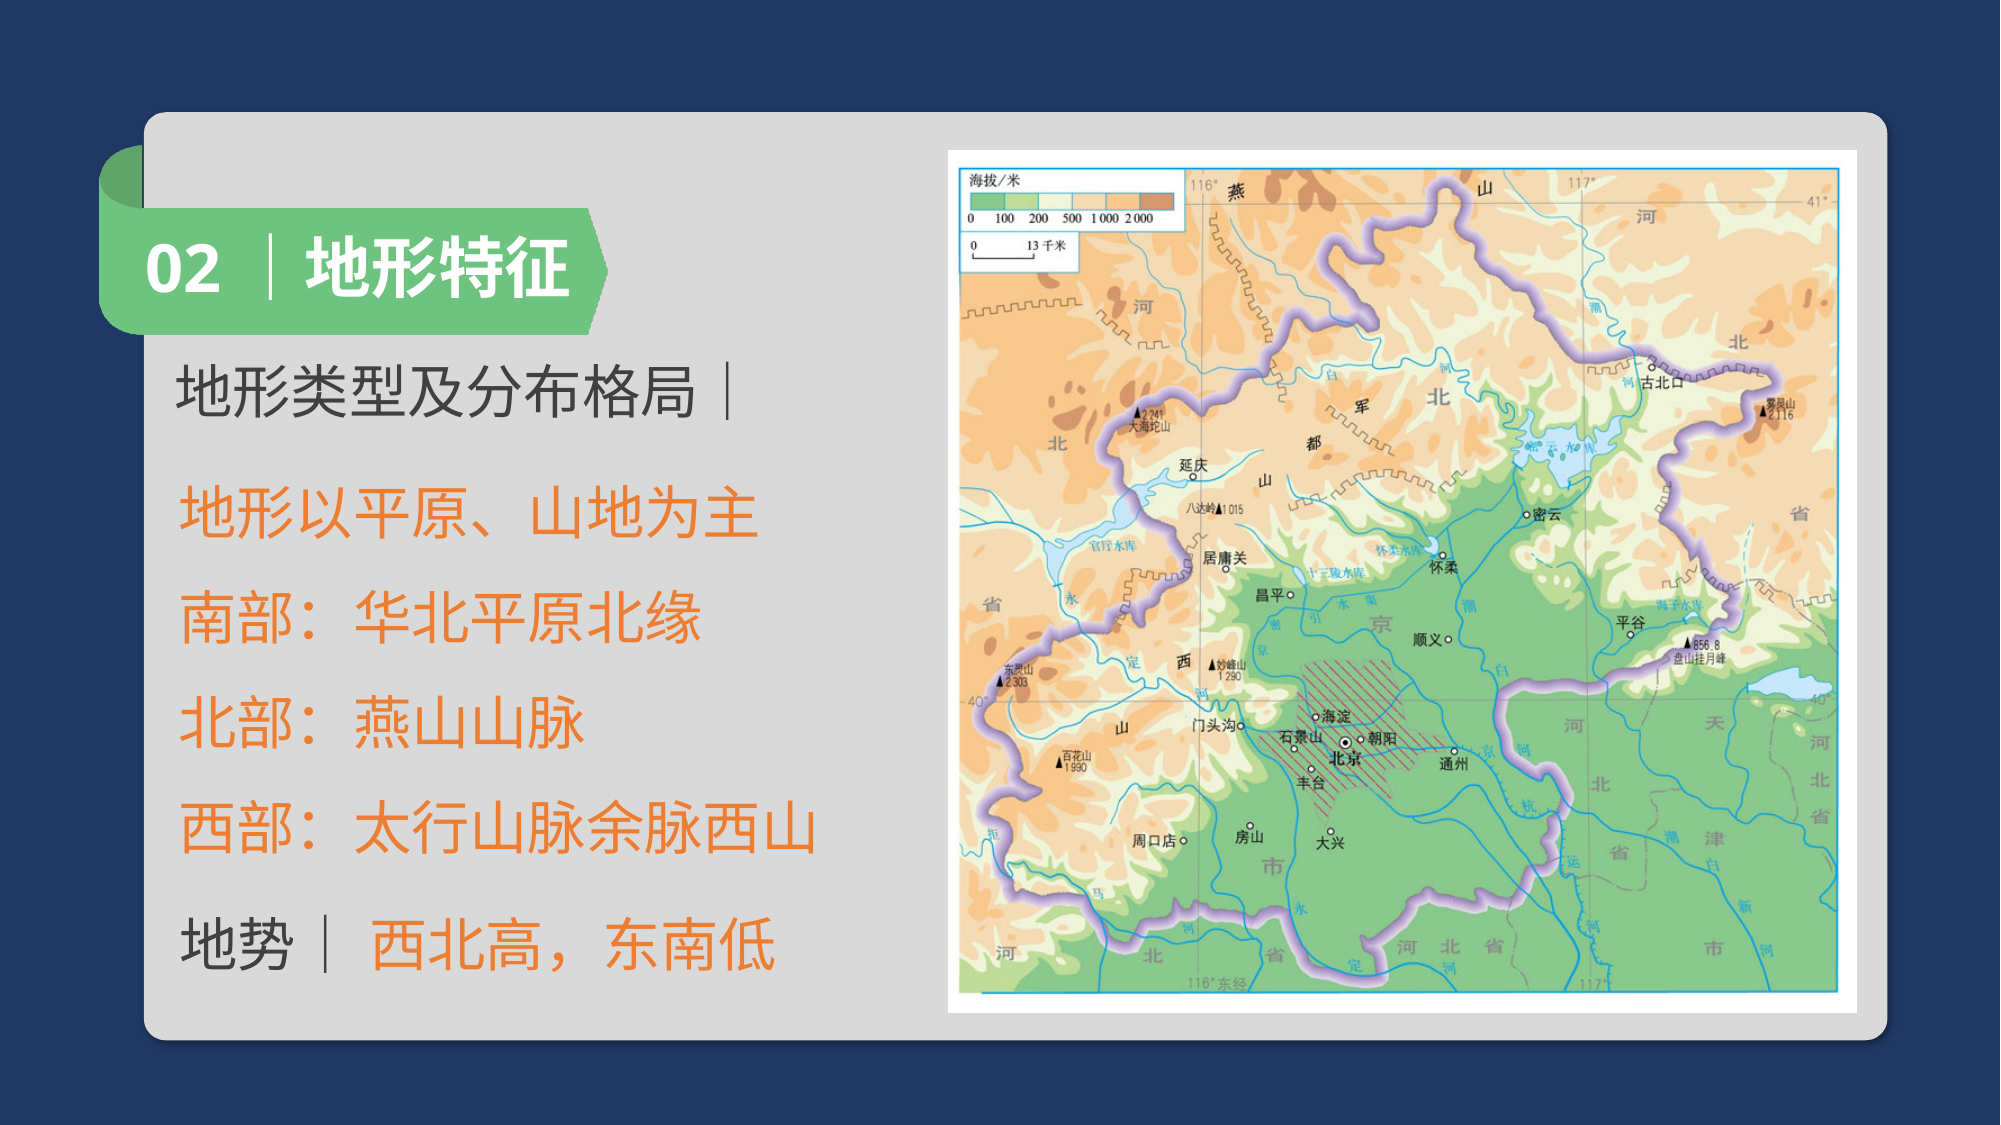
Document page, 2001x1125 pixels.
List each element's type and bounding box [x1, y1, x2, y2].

picture [948, 150, 1857, 1013]
text_box [99, 112, 1888, 1041]
